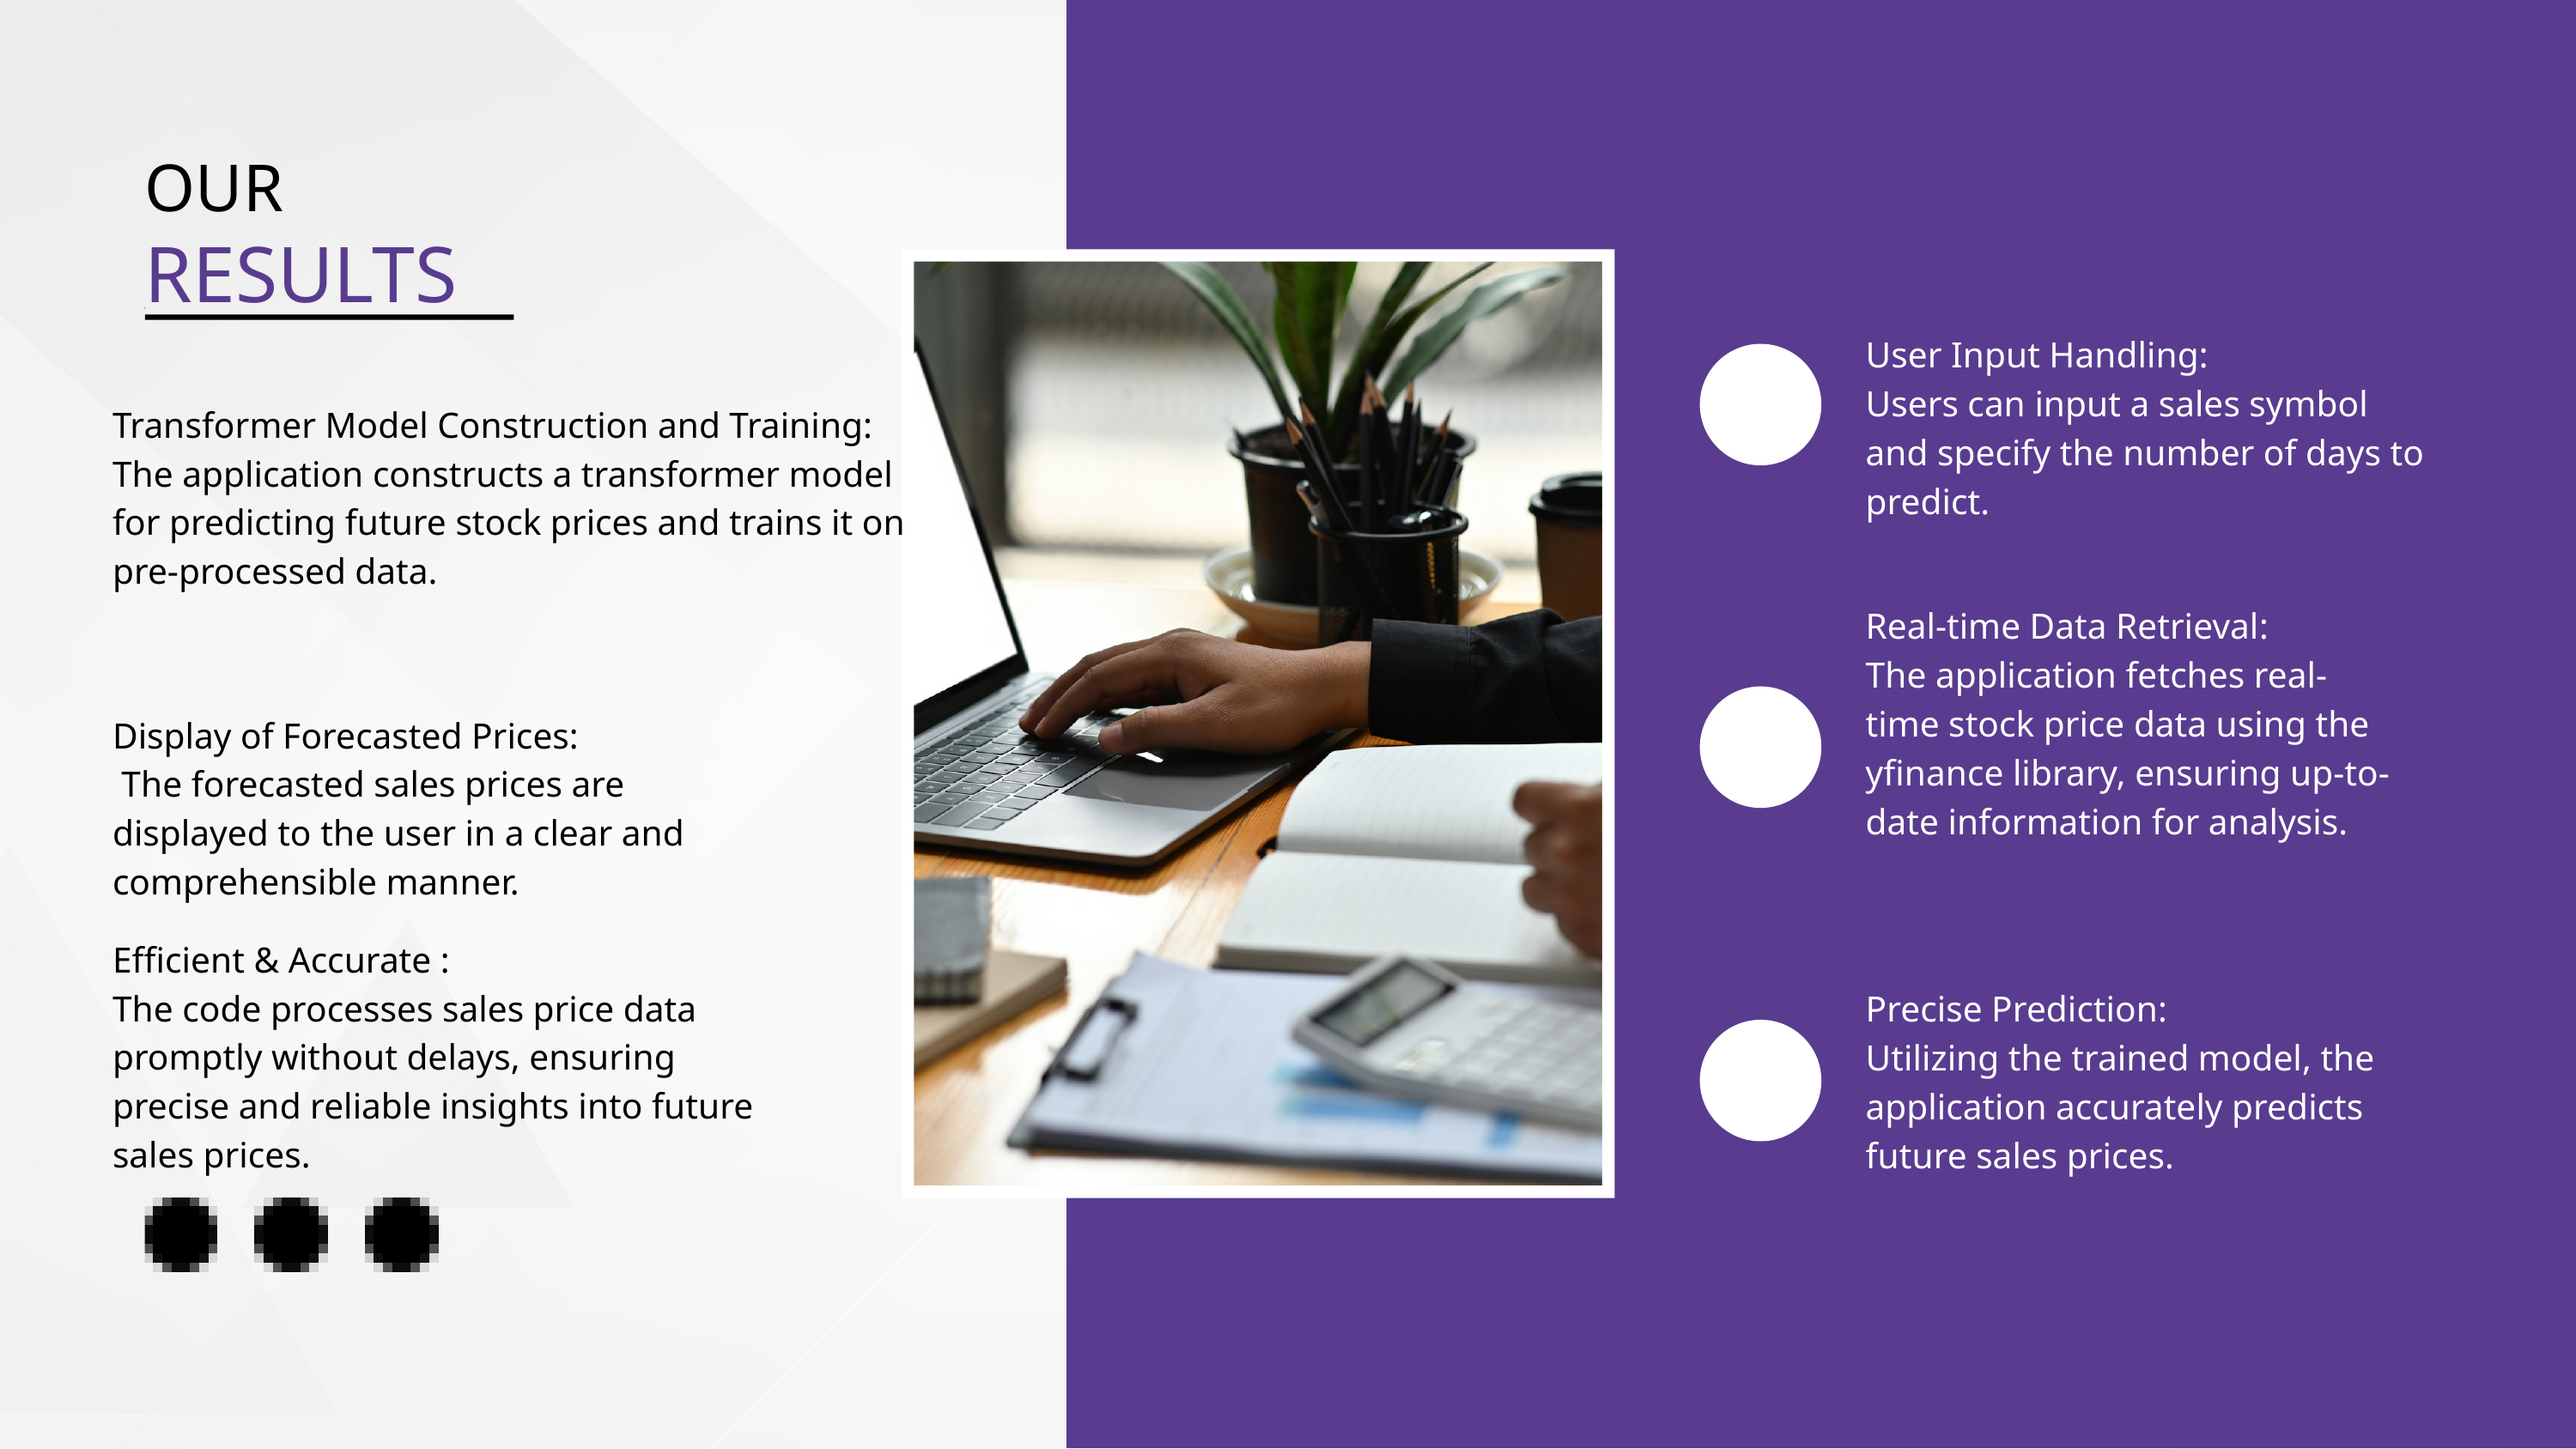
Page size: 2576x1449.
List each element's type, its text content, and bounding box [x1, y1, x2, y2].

text_box [0, 0, 1065, 1449]
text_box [1699, 1019, 1822, 1142]
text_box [1066, 0, 2576, 1449]
text_box RESULTS [144, 210, 1062, 318]
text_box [901, 248, 1615, 1198]
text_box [1699, 686, 1822, 809]
text_box Transformer Model Construction and Training: The application constructs a transformer model for predicting future stock prices and trains it on pre-processed data. [112, 396, 896, 591]
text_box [1699, 343, 1822, 466]
text_box Display of Forecasted Prices: The forecasted sales prices are displayed to the user in a clear and comprehensible manner. [112, 706, 785, 902]
text_box OUR [144, 134, 604, 210]
text_box [144, 1224, 439, 1272]
text_box Efficient & Accurate : The code processes sales price data promptly without delays, ensuring precise and reliable insights into future sales prices. [112, 931, 785, 1224]
